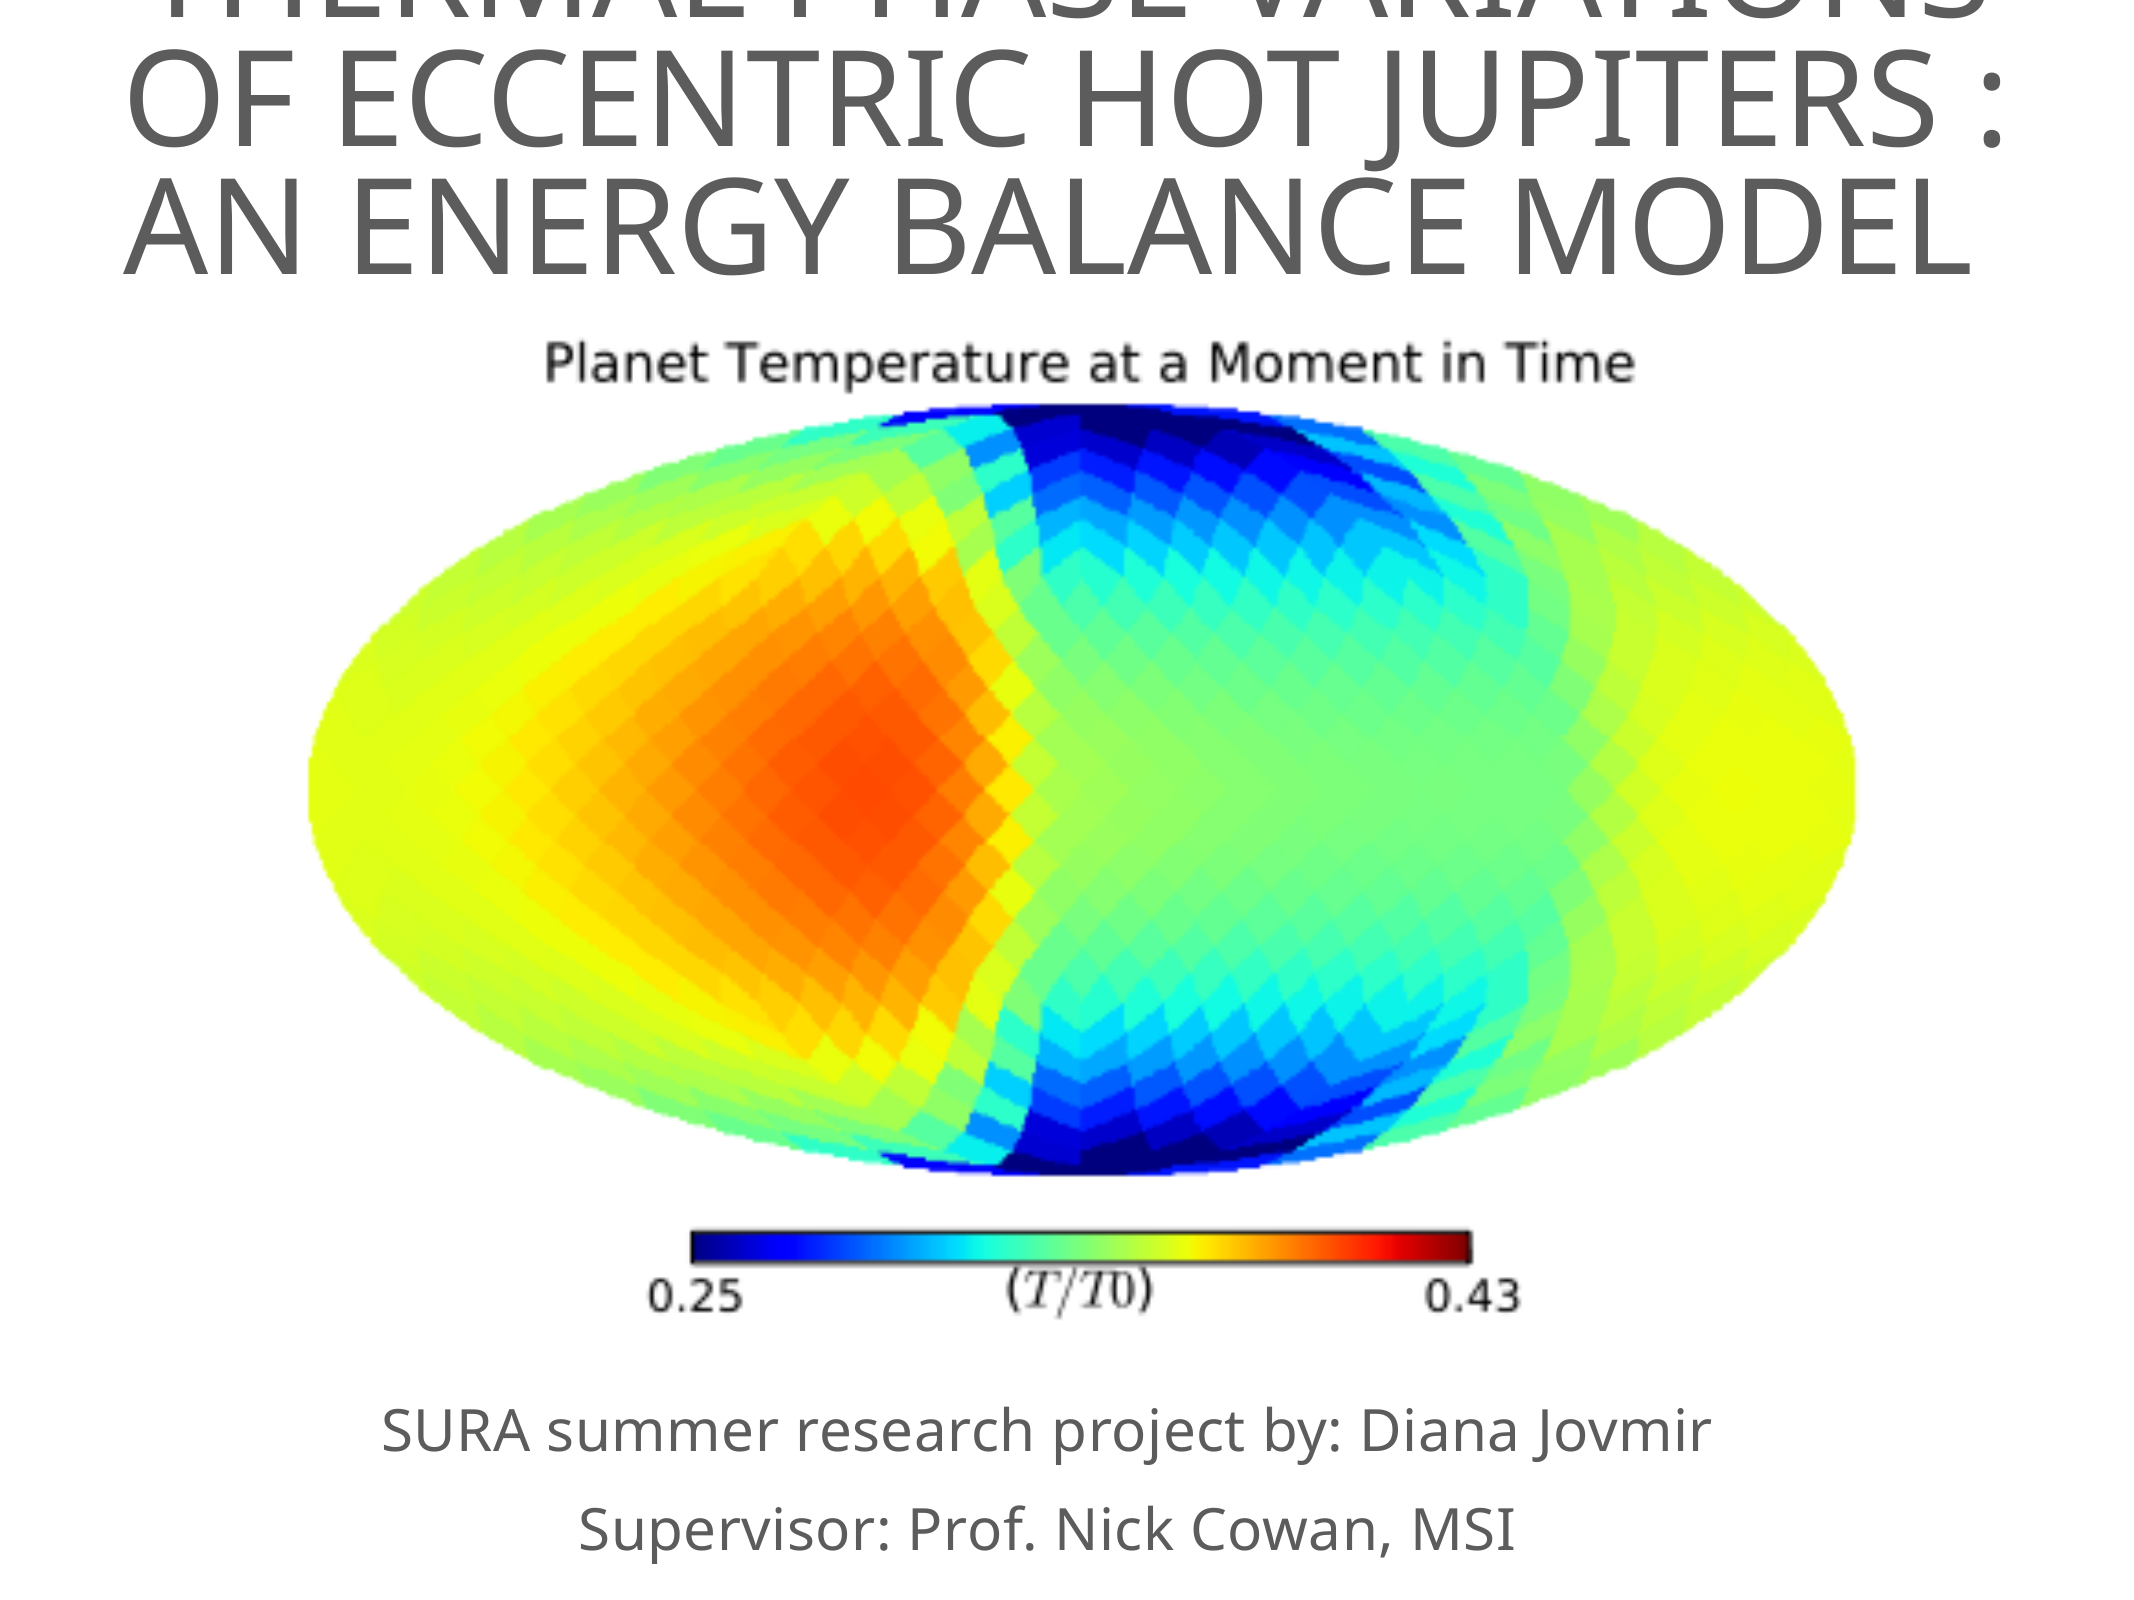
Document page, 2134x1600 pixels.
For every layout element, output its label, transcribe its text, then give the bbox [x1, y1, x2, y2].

text_box SURA summer research project by: Diana Jovmir Supervisor: Prof. Nick Cowan, MSI [255, 1385, 1842, 1571]
title Thermal Phase Variations of Eccentric Hot Jupiters : an energy balance Model [93, 23, 2041, 309]
picture [273, 323, 1860, 1336]
